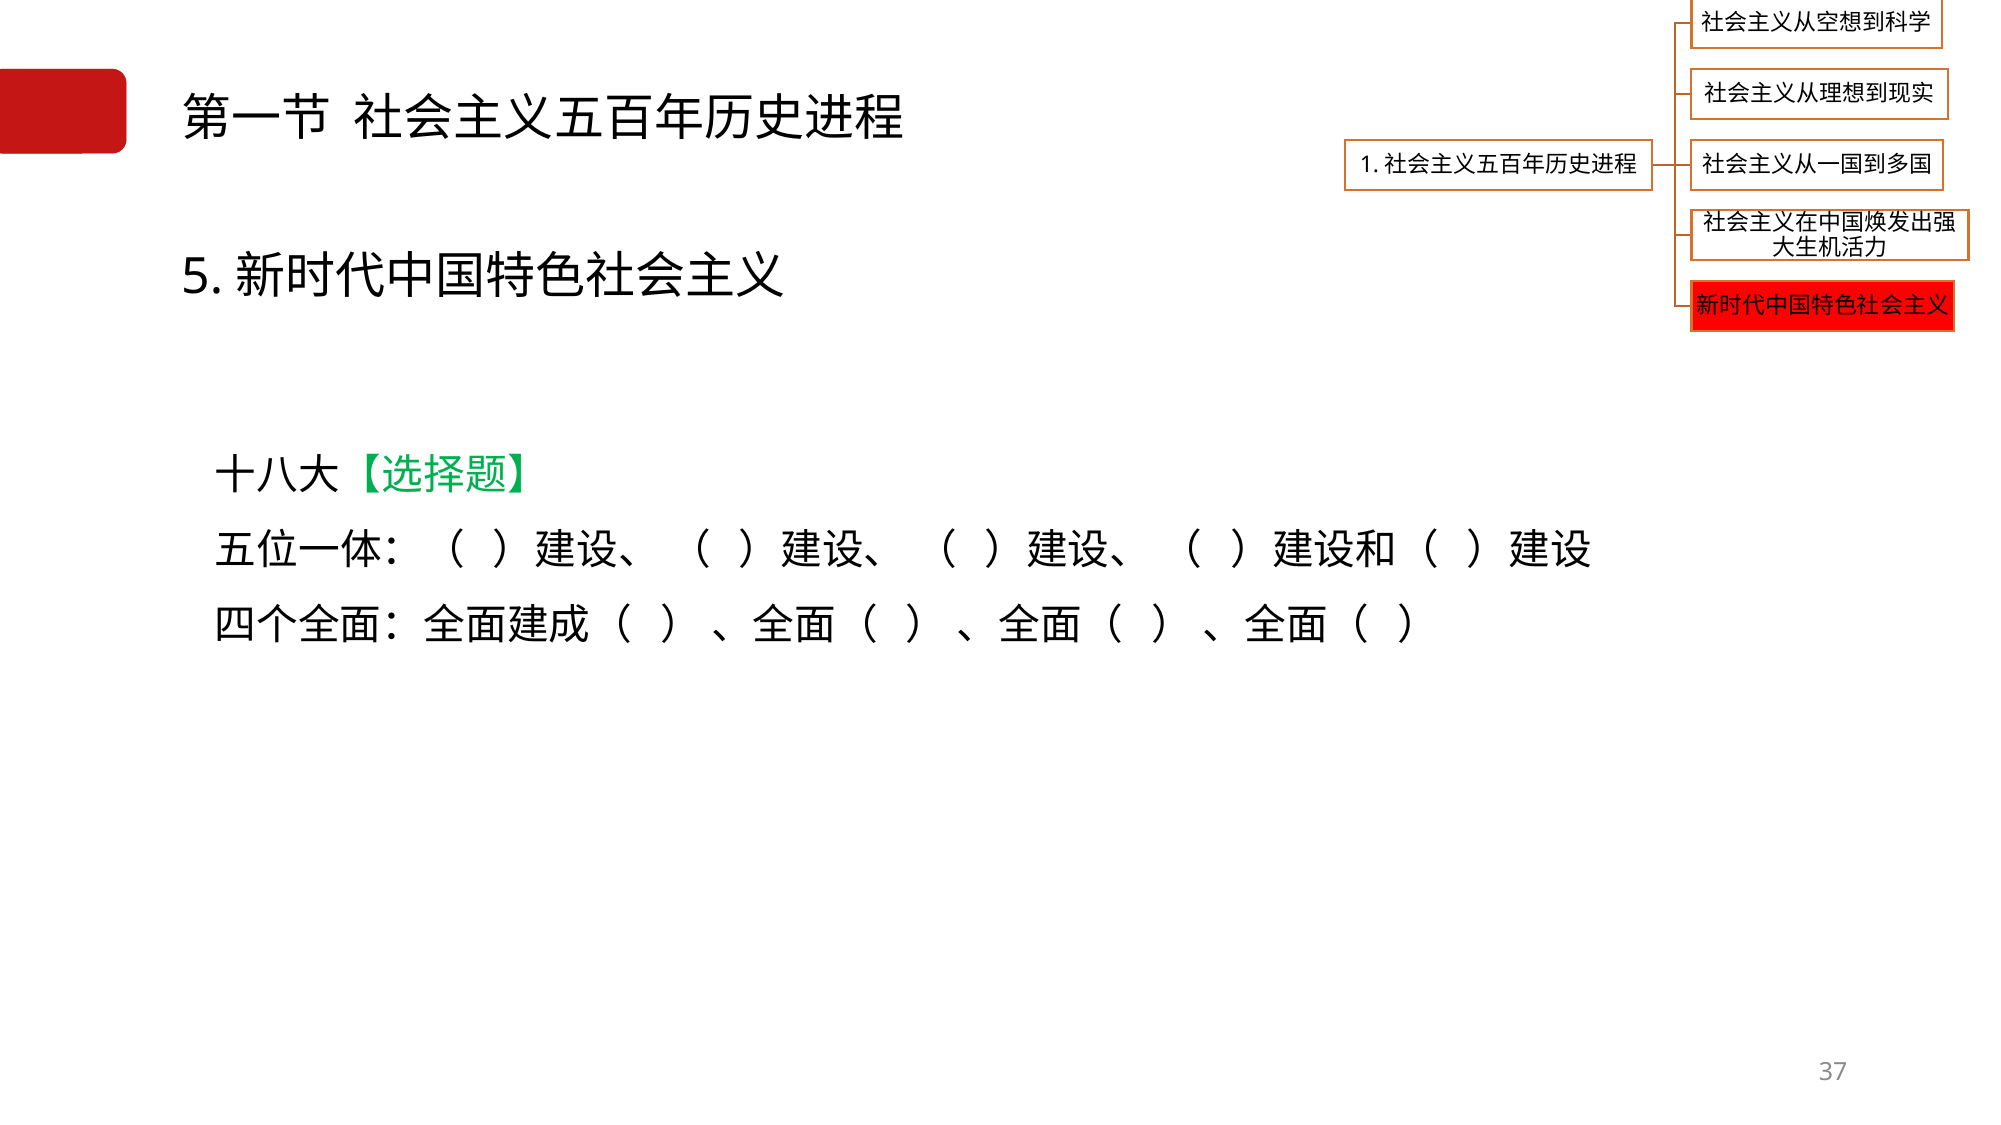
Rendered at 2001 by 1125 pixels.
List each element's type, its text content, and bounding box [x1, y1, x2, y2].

slide_number 37 [1412, 1042, 1863, 1103]
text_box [1298, 0, 2000, 332]
text_box 5.新时代中国特色社会主义 [166, 205, 1298, 311]
title 第一节 社会主义五百年历史进程 [166, 66, 995, 173]
text_box 十八大【选择题】 五位一体：（ ）建设、 （ ）建设、 （ ）建设、 （ ）建设和（ ）建设 四个全面：全面建成（ ） 、全面（ ） 、全面（ ） 、全面（ ） [200, 415, 1790, 656]
